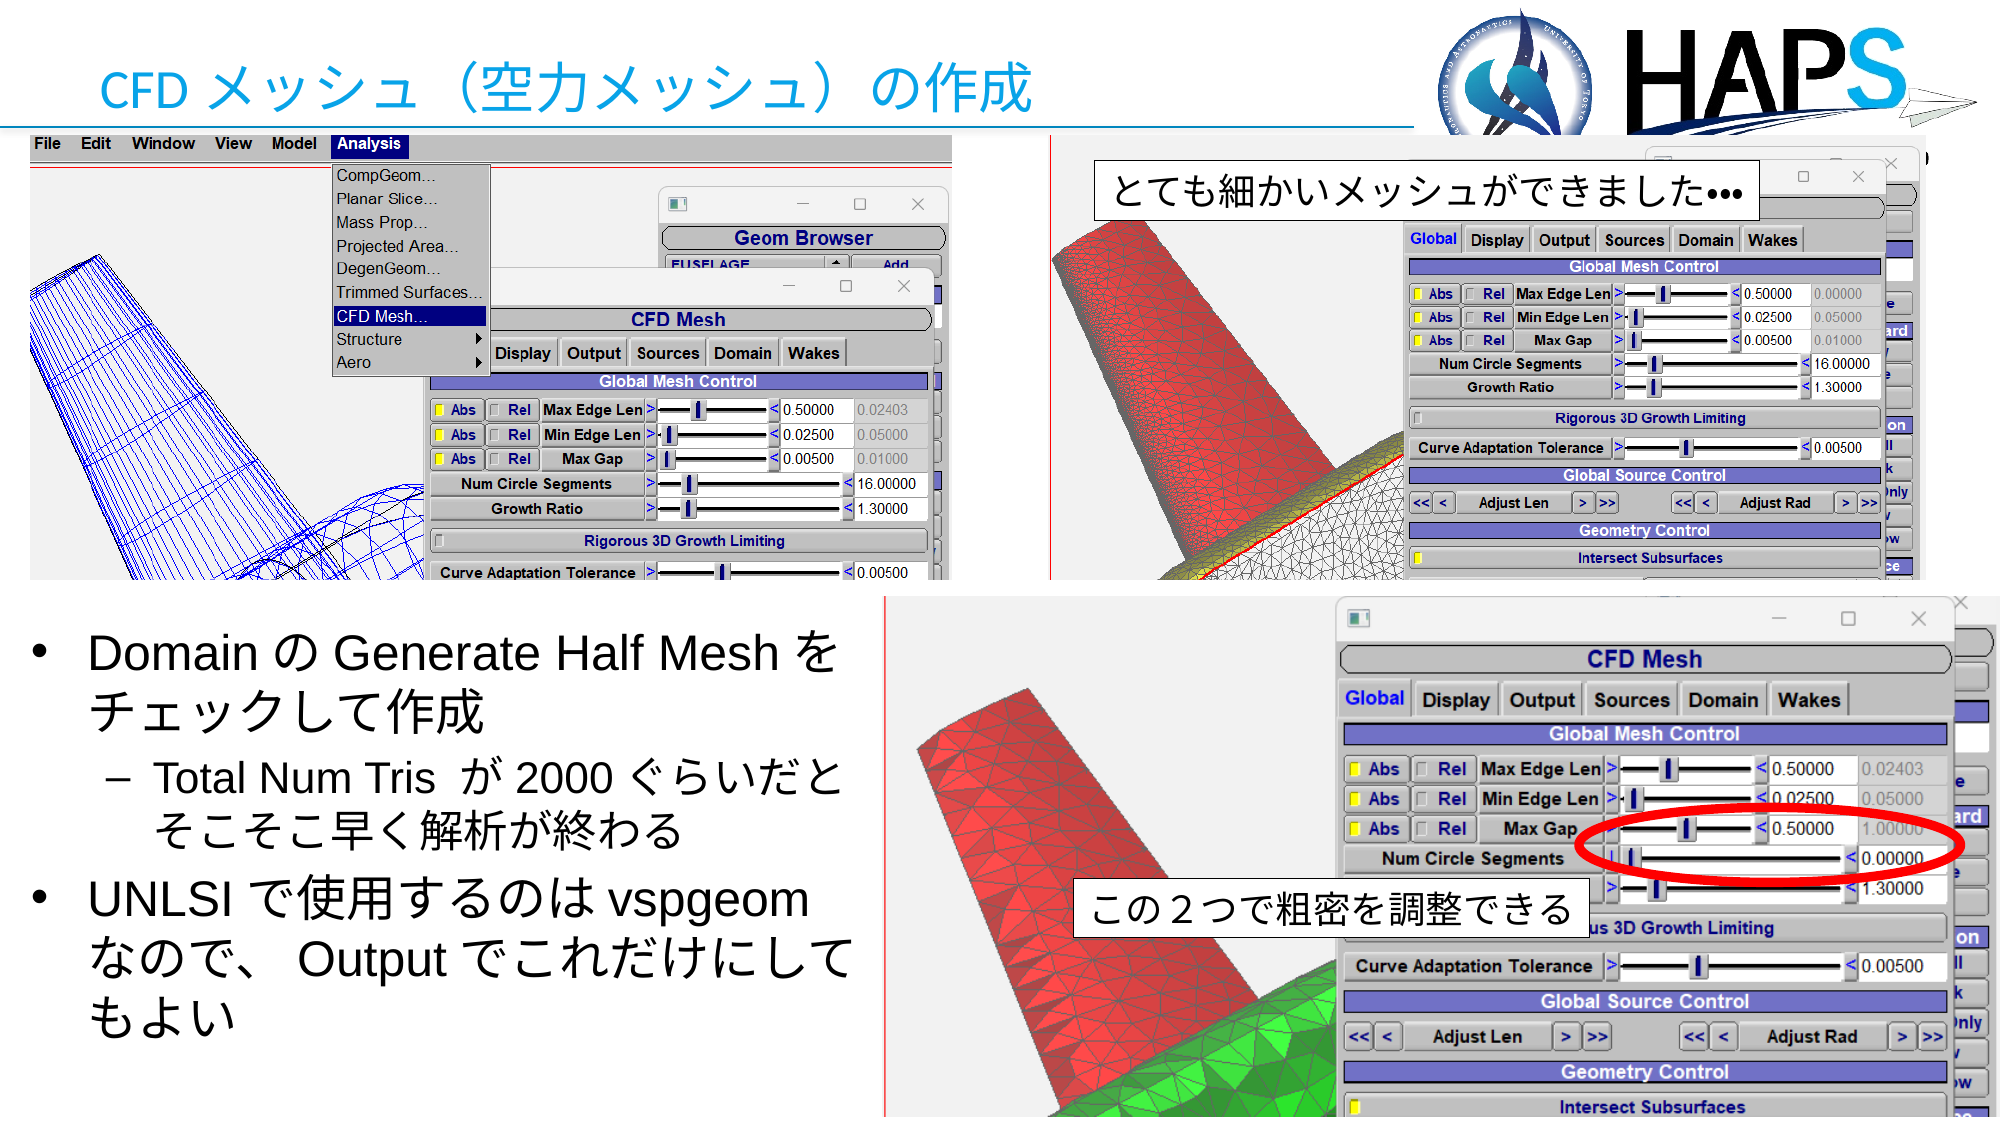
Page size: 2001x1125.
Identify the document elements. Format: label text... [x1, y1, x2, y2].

picture [1048, 0, 2001, 581]
title CFDメッシュ（空力メッシュ）の作成 [99, 2, 1900, 120]
picture [882, 596, 2000, 1117]
list DomainのGenerate Half Meshをチェックして作成 Total Num Tris が2000ぐらいだとそこそこ早く解析が終わる UNLSIで使用するのはvspgeomなので、Outputでこれだけにしてもよい [30, 613, 883, 1125]
picture [30, 135, 952, 581]
